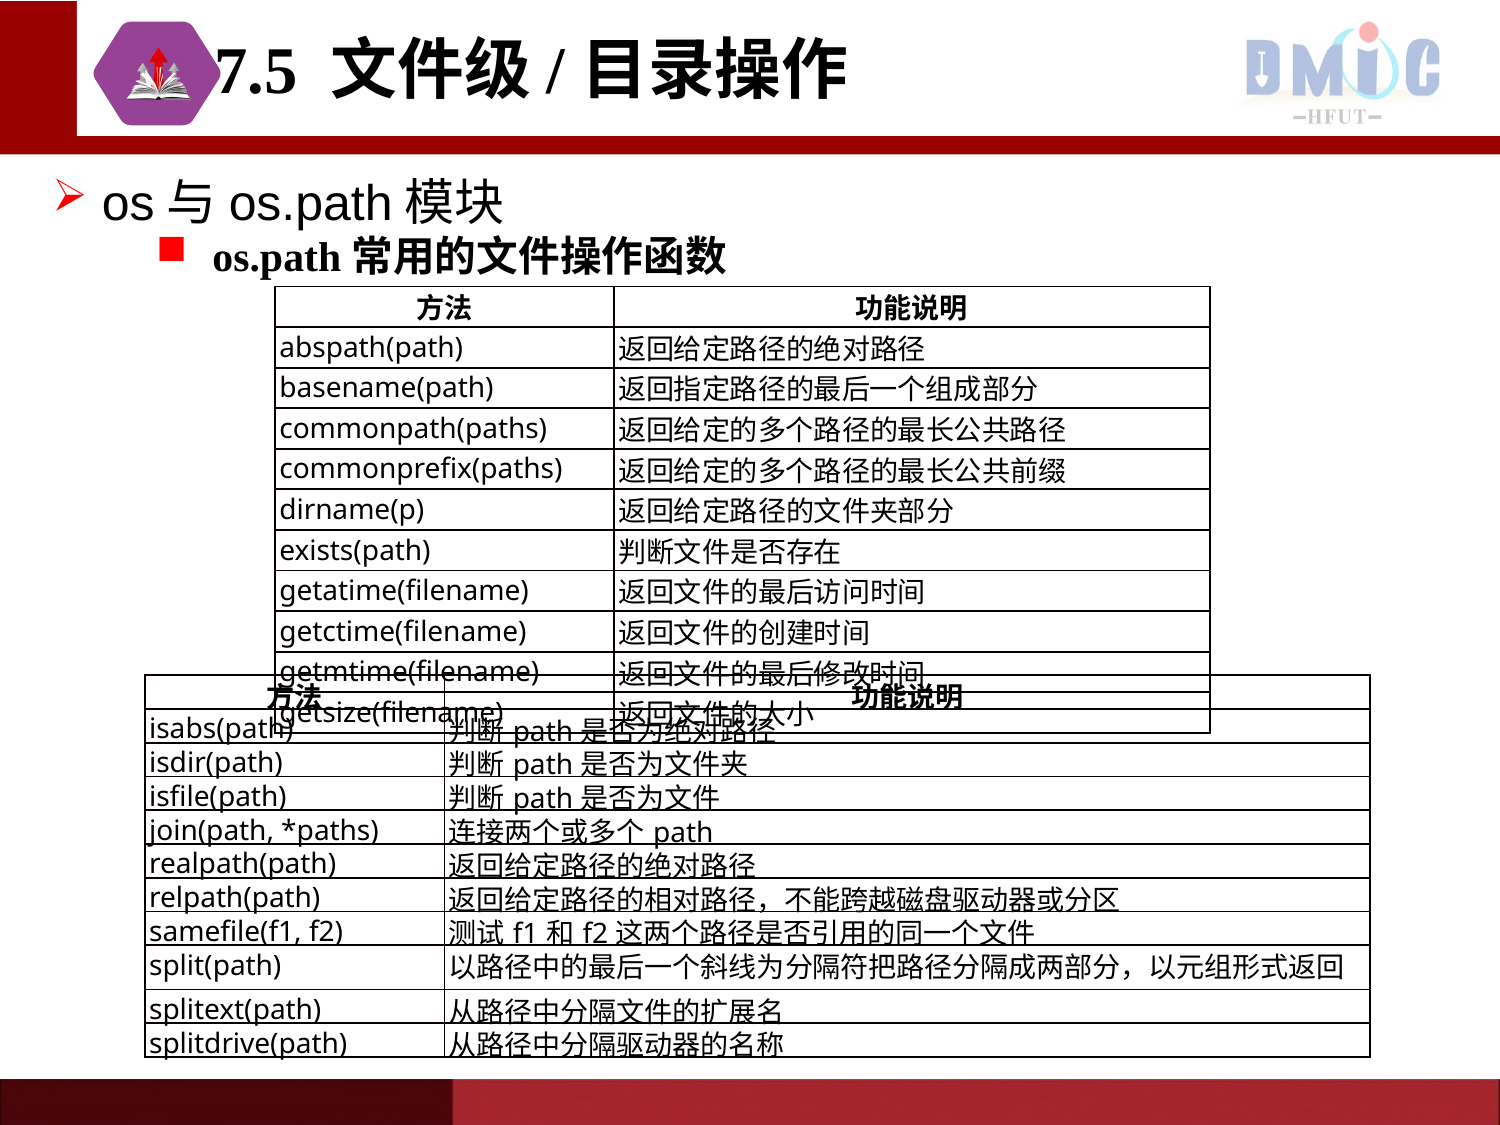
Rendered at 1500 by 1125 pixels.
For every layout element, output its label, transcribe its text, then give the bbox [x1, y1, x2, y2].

table_cell exists(path) [276, 531, 613, 570]
table_header 功能说明 [445, 676, 1369, 708]
table_cell isdir(path) [146, 744, 444, 776]
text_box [0, 18, 1105, 126]
table_cell getctime(filename) [276, 612, 613, 651]
table_cell 从路径中分隔文件的扩展名 [445, 990, 1369, 1022]
table_cell isfile(path) [146, 777, 444, 809]
table_cell 返回给定的多个路径的最长公共路径 [615, 409, 1209, 448]
table_header 方法 [146, 676, 444, 708]
table_cell 返回文件的最后修改时间 [615, 653, 1209, 674]
table_cell 返回给定路径的绝对路径 [445, 845, 1369, 877]
table_cell split(path) [146, 946, 444, 989]
table_cell join(path, *paths) [146, 811, 444, 843]
table_cell 判断path是否为绝对路径 [445, 710, 1369, 742]
table_cell 测试f1和f2这两个路径是否引用的同一个文件 [445, 912, 1369, 944]
table_cell 返回文件的创建时间 [615, 612, 1209, 651]
table_cell 返回给定路径的绝对路径 [615, 328, 1209, 367]
table_cell abspath(path) [276, 328, 613, 367]
table_cell commonprefix(paths) [276, 450, 613, 488]
table_cell 从路径中分隔驱动器的名称 [445, 1024, 1369, 1056]
table_cell splitext(path) [146, 990, 444, 1022]
table_cell getmtime(filename) [276, 653, 613, 674]
table_cell samefile(f1, f2) [146, 912, 444, 944]
table_cell 判断文件是否存在 [615, 531, 1209, 570]
table_header 方法 [276, 287, 613, 326]
table_cell 以路径中的最后一个斜线为分隔符把路径分隔成两部分，以元组形式返回 [445, 946, 1369, 989]
table_header 功能说明 [615, 287, 1209, 326]
table_cell 返回文件的最后访问时间 [615, 571, 1209, 610]
table_cell realpath(path) [146, 845, 444, 877]
table_cell basename(path) [276, 369, 613, 407]
text_box os与os.path模块 [37, 135, 520, 238]
table_cell splitdrive(path) [146, 1024, 444, 1056]
table_cell 返回给定的多个路径的最长公共前缀 [615, 450, 1209, 488]
table_cell 连接两个或多个path [445, 811, 1369, 843]
table_cell 返回给定路径的相对路径，不能跨越磁盘驱动器或分区 [445, 879, 1369, 911]
table_cell relpath(path) [146, 879, 444, 911]
table_cell 返回指定路径的最后一个组成部分 [615, 369, 1209, 407]
picture [0, 1079, 1500, 1125]
table_cell getatime(filename) [276, 571, 613, 610]
table_cell 判断path是否为文件 [445, 777, 1369, 809]
table_cell commonpath(paths) [276, 409, 613, 448]
table_cell dirname(p) [276, 490, 613, 529]
list os.path常用的文件操作函数 [144, 223, 1495, 992]
table_cell 判断path是否为文件夹 [445, 744, 1369, 776]
table_cell isabs(path) [146, 710, 444, 742]
table_cell 返回给定路径的文件夹部分 [615, 490, 1209, 529]
